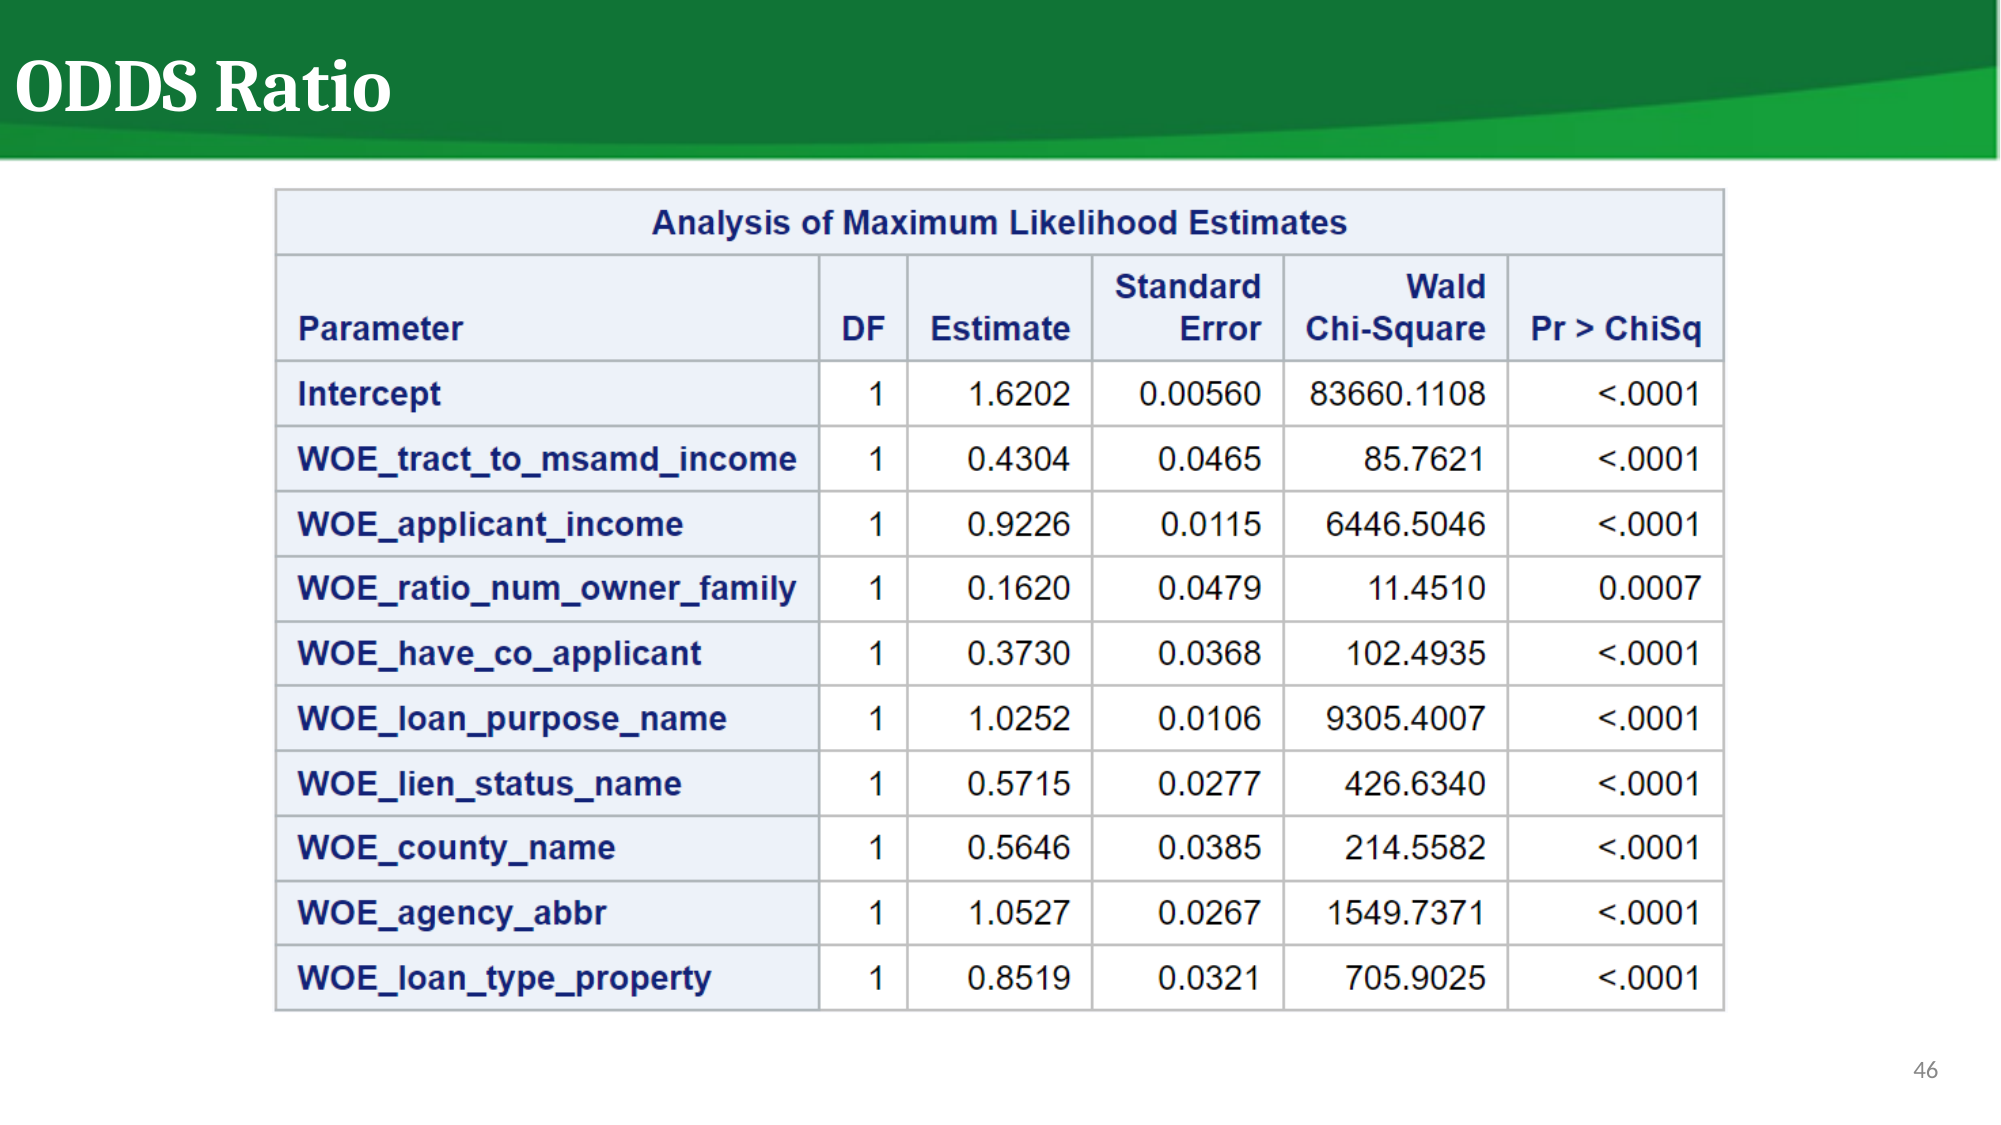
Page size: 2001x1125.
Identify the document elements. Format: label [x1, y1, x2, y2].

title [0, 0, 1784, 163]
picture [0, 0, 2001, 1125]
slide_number [1487, 1038, 1954, 1098]
